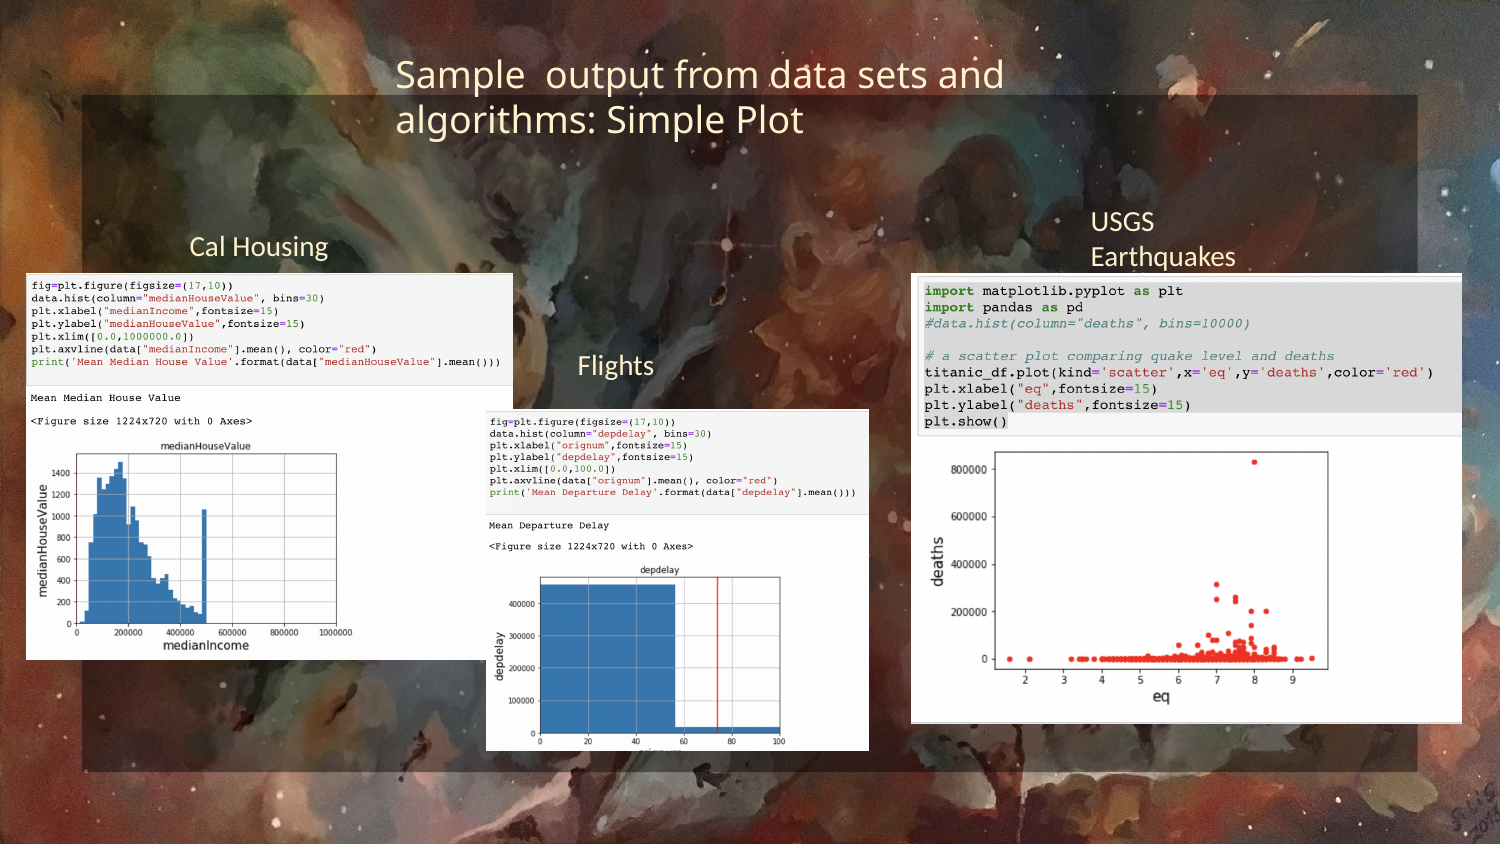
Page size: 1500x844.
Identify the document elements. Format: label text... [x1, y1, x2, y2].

text_box Sample output from data sets and algorithms: Simple Plot [384, 45, 1080, 91]
text_box USGS Earthquakes [1079, 196, 1315, 272]
text_box Cal Housing [178, 221, 376, 268]
picture [0, 0, 1500, 844]
text_box Flights [566, 340, 764, 386]
